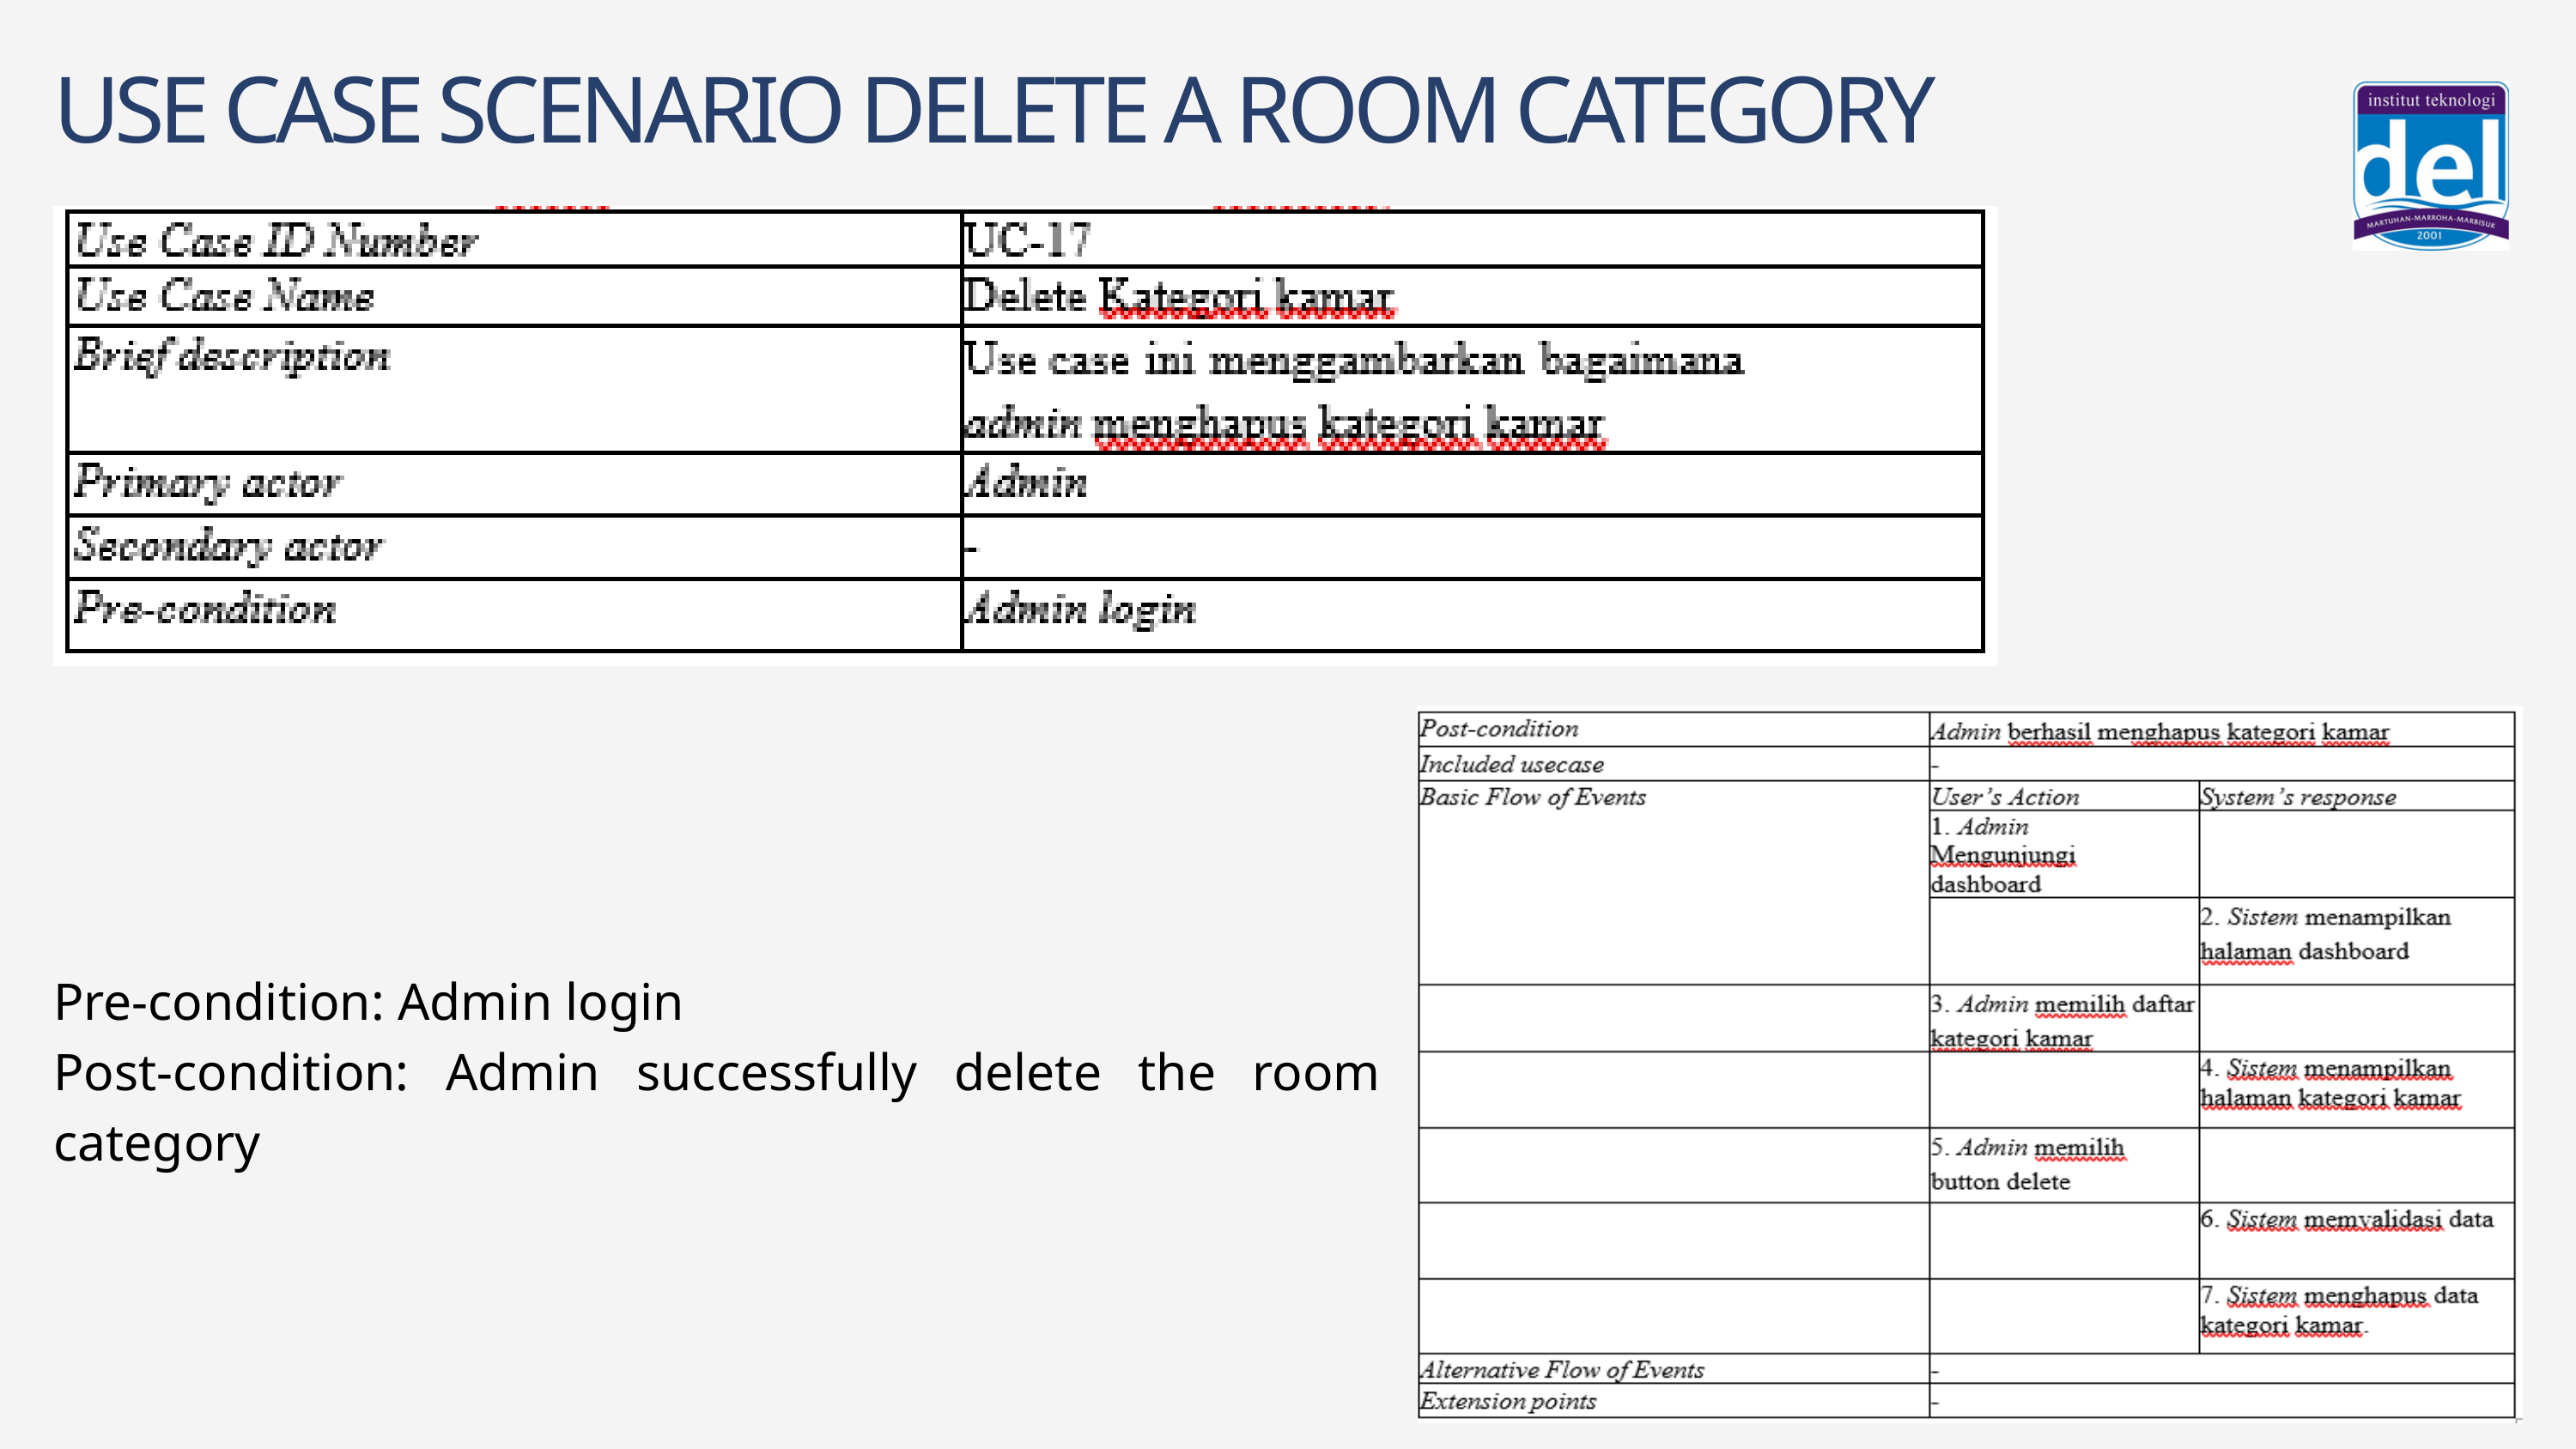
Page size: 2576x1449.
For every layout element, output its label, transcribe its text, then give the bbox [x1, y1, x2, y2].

text_box [52, 206, 1998, 666]
picture [1416, 706, 2524, 1423]
text_box [2353, 81, 2510, 251]
text_box USE CASE SCENARIO DELETE A ROOM CATEGORY [53, 70, 2368, 161]
text_box Pre-condition: Admin login Post-condition: Admin successfully delete the room category [53, 959, 1382, 1172]
